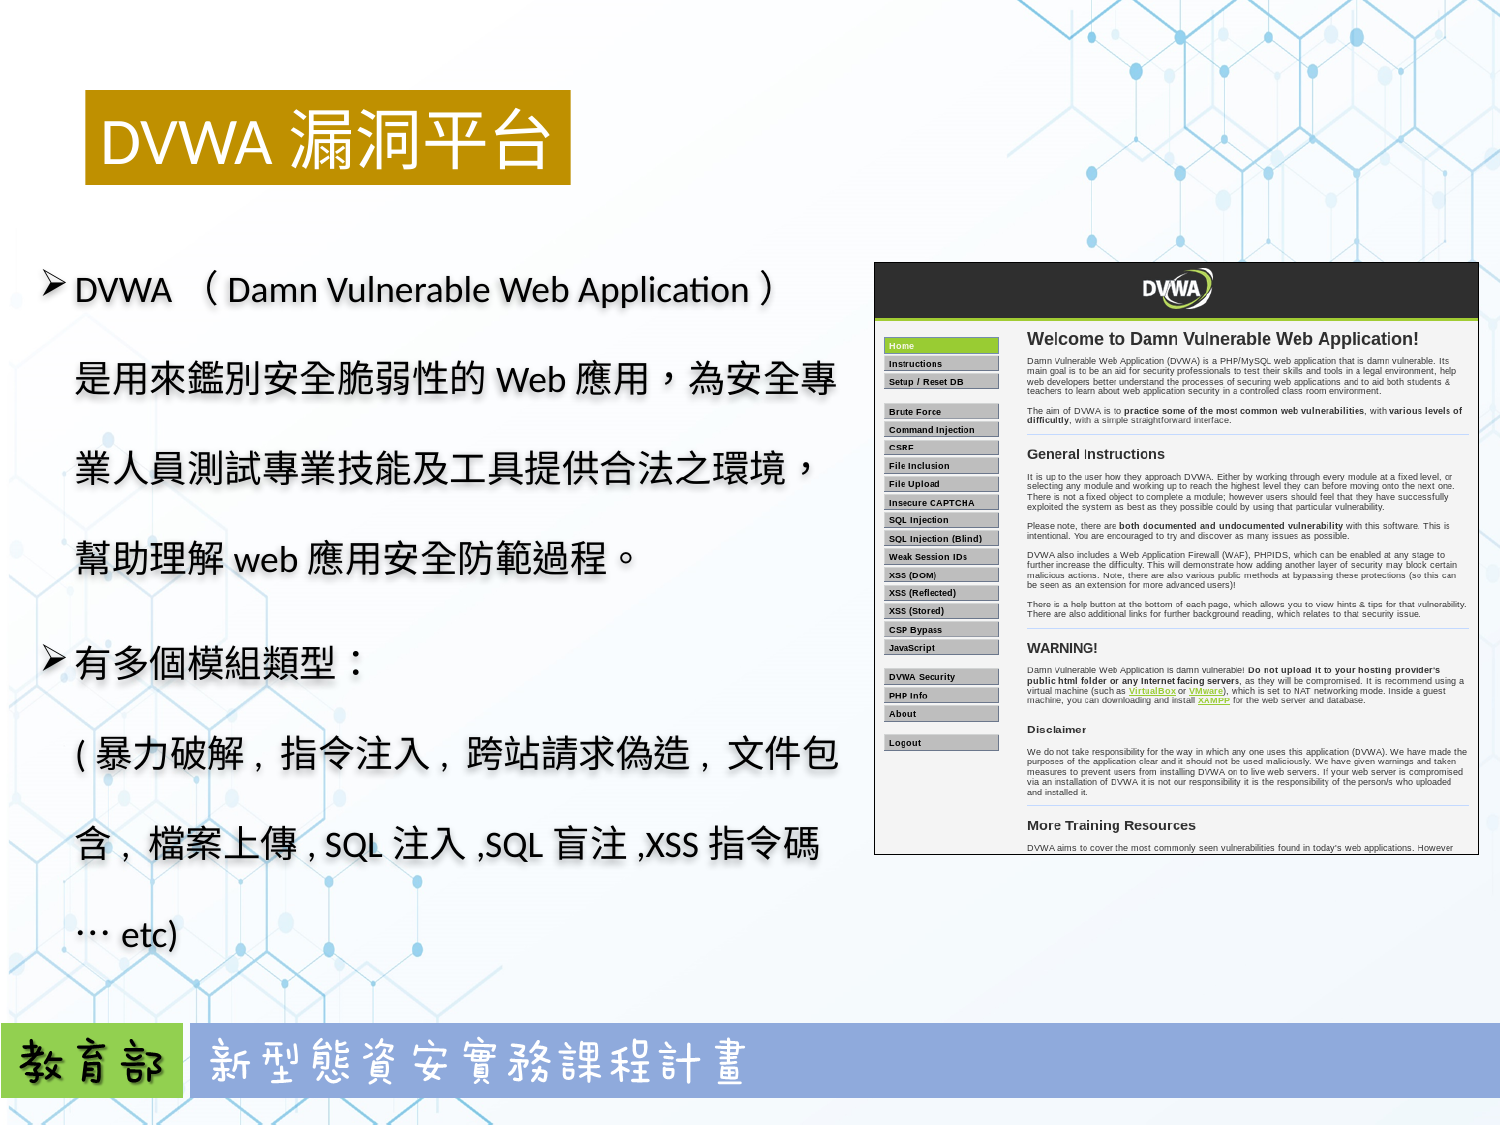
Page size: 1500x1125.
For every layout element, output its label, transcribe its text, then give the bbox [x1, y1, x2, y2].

picture [0, 0, 1500, 1125]
text_box DVWA（Damn Vulnerable Web Application） 是用來鑑別安全脆弱性的Web應用，為安全專業人員測試專業技能及工具提供合法之環境，幫助理解web應用安全防範過程。 有多個模組類型： (暴力破解, 指令注入, 跨站請求偽造, 文件包含, 檔案上傳, SQL注入,SQL盲注,XSS指令碼…etc) [24, 212, 872, 963]
text_box DVWA漏洞平台 [85, 90, 571, 185]
